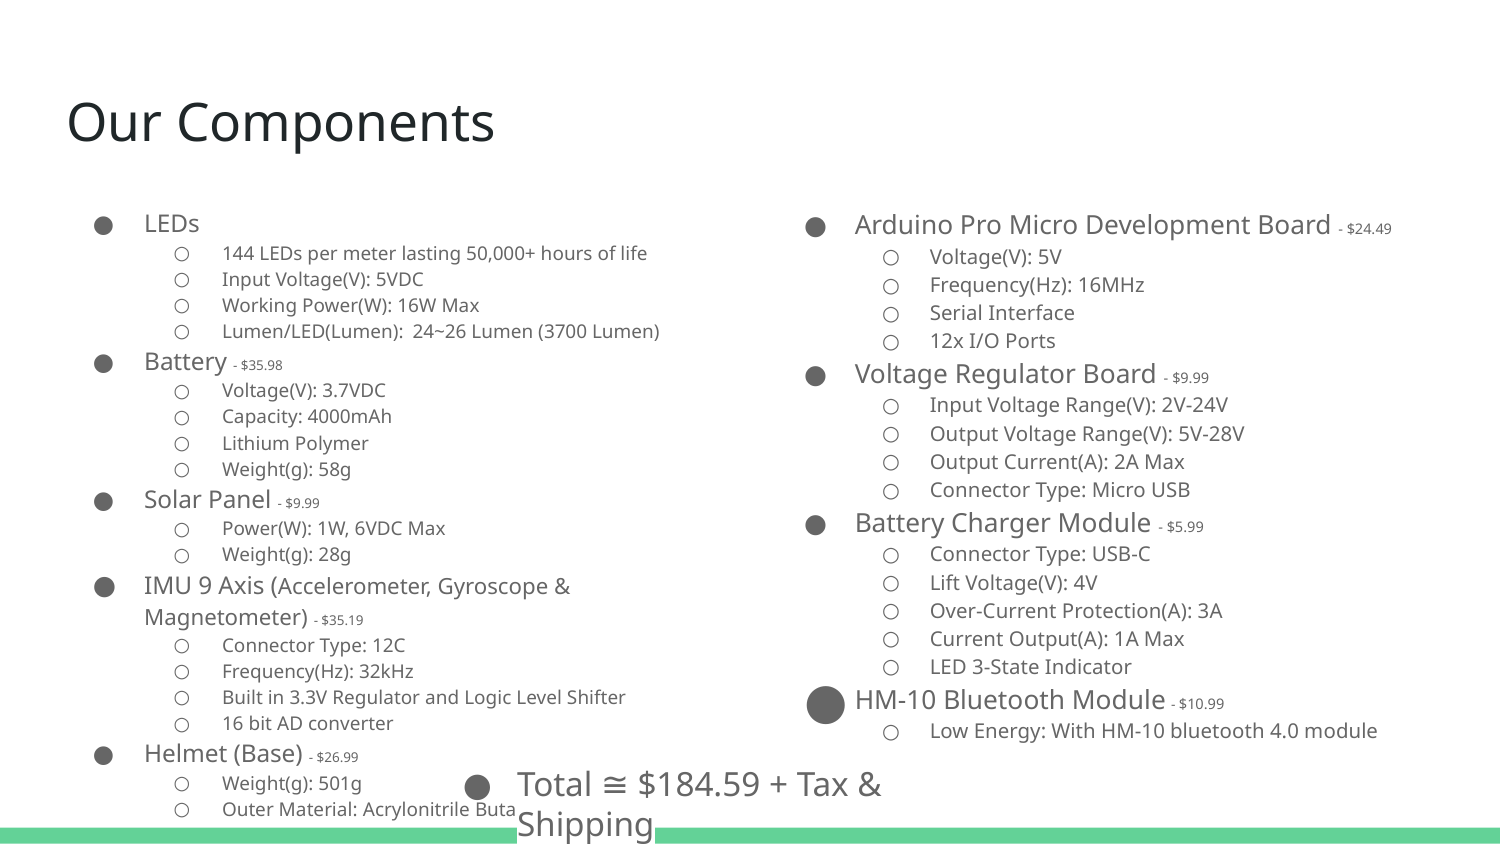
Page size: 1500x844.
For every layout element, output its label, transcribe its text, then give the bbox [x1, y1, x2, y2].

list Arduino Pro Micro Development Board - $24.49 Voltage(V): 5V Frequency(Hz): 16MHz Serial Interface 12x I/O Ports Voltage Regulator Board - $9.99 Input Voltage Range(V): 2V-24V Output Voltage Range(V): 5V-28V Output Current(A): 2A Max Connector Type: Micro USB Battery Charger Module - $5.99 Connector Type: USB-C Lift Voltage(V): 4V Over-Current Protection(A): 3A Current Output(A): 1A Max LED 3-State Indicator HM-10 Bluetooth Module - $10.99 Low Energy: With HM-10 bluetooth 4.0 module [764, 189, 1464, 761]
title Our Components [51, 72, 1449, 167]
list LEDs 144 LEDs per meter lasting 50,000+ hours of life Input Voltage(V): 5VDC Working Power(W): 16W Max Lumen/LED(Lumen): 24~26 Lumen (3700 Lumen) Battery - $35.98 Voltage(V): 3.7VDC Capacity: 4000mAh Lithium Polymer Weight(g): 58g Solar Panel - $9.99 Power(W): 1W, 6VDC Max Weight(g): 28g IMU 9 Axis (Accelerometer, Gyroscope & Magnetometer) - $35.19 Connector Type: 12C Frequency(Hz): 32kHz Built in 3.3V Regulator and Logic Level Shifter 16 bit AD converter Helmet (Base) - $26.99 Weight(g): 501g Outer Material: ‎Acrylonitrile Butadiene Styrene [51, 189, 750, 844]
text_box Total ≅ $184.59 + Tax & Shipping [427, 748, 1011, 844]
